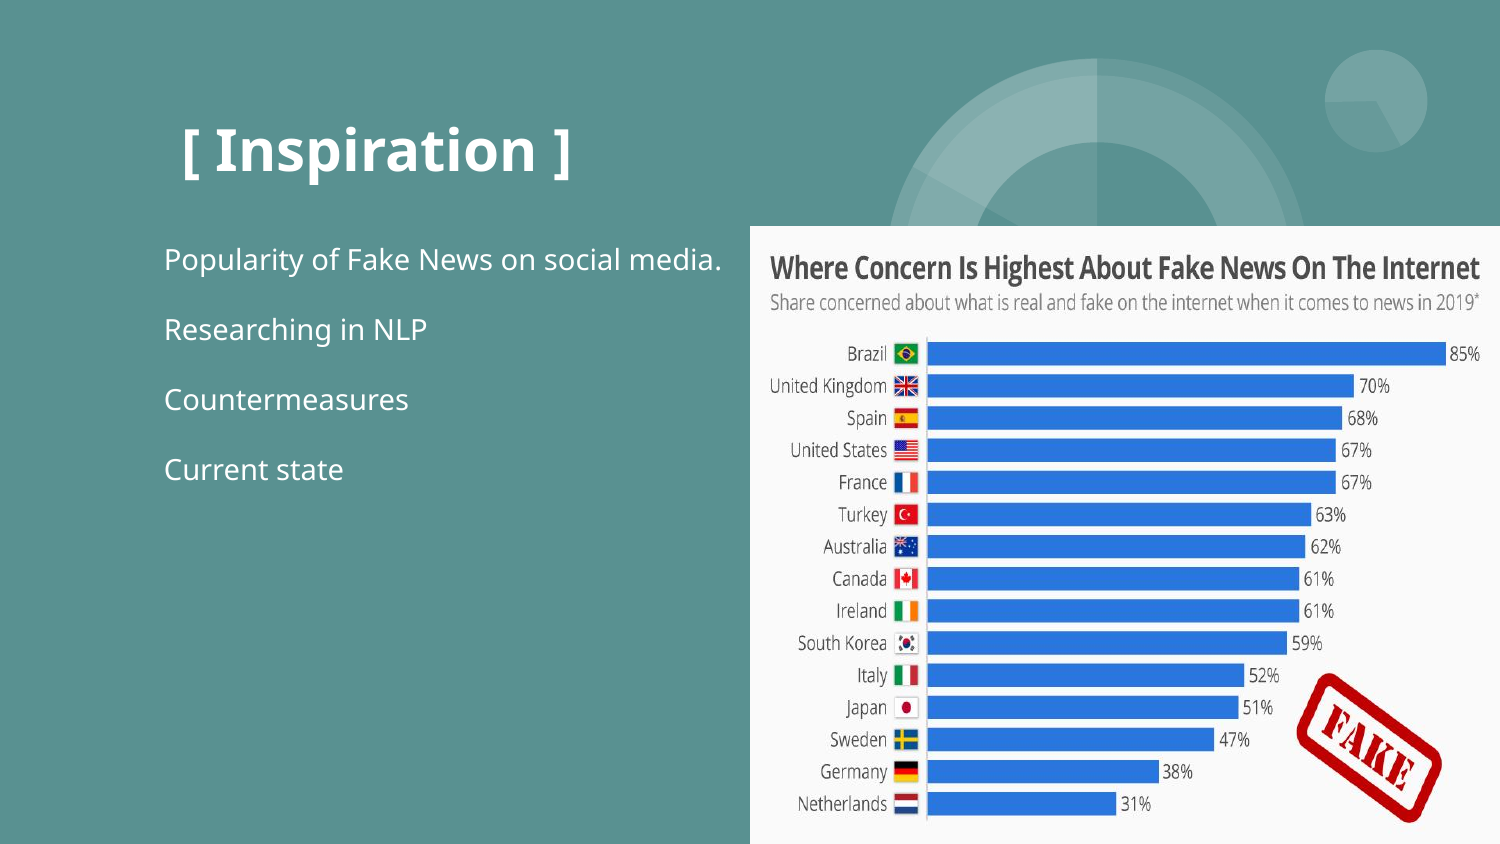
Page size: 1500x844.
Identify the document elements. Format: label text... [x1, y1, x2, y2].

title [ Inspiration ] [166, 98, 1368, 226]
text_box Popularity of Fake News on social media. Researching in NLP Countermeasures Current state [148, 226, 747, 502]
picture [749, 226, 1500, 844]
